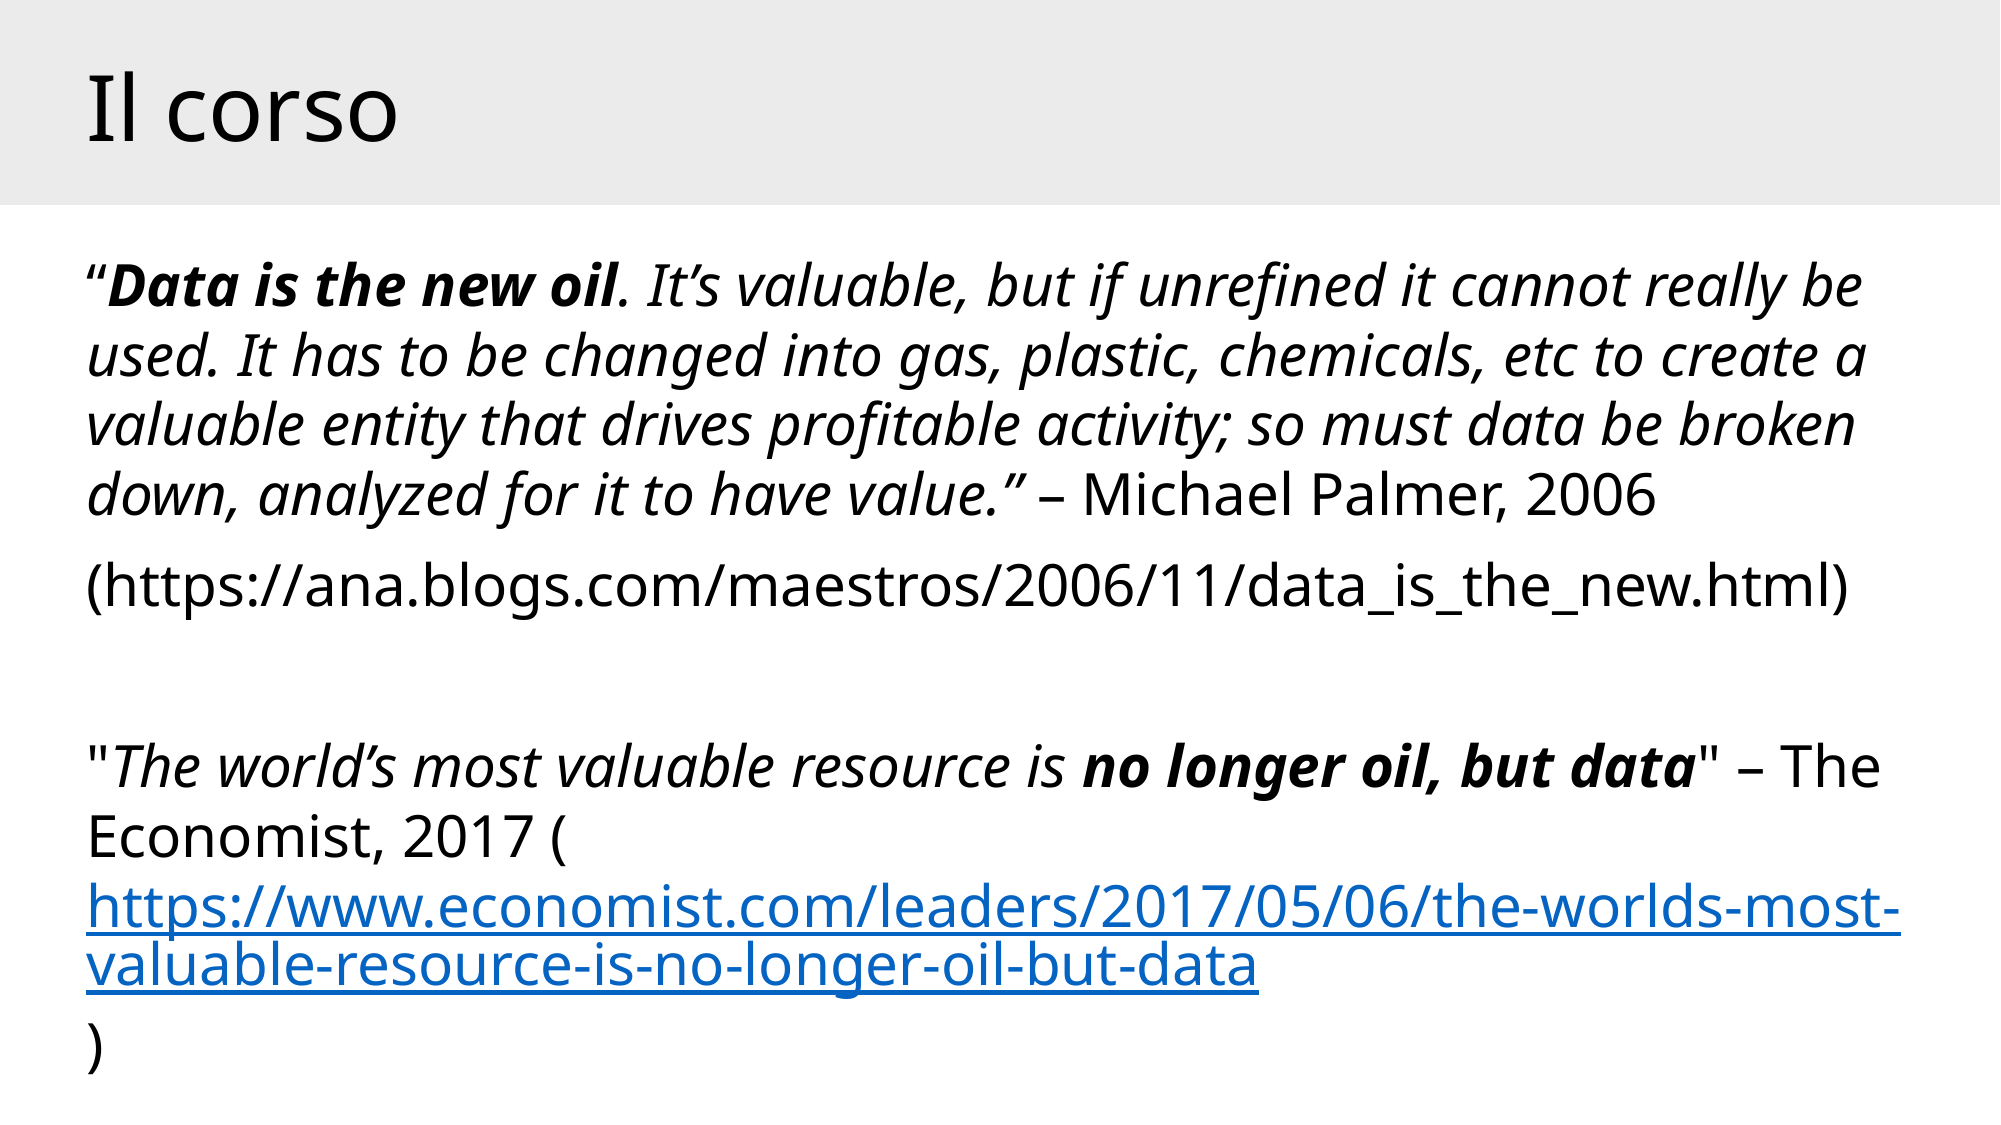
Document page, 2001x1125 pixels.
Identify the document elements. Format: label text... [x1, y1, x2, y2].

list “Data is the new oil. It’s valuable, but if unrefined it cannot really be used. It has to be changed into gas, plastic, chemicals, etc to create a valuable entity that drives profitable activity; so must data be broken down, analyzed for it to have value.” – Michael Palmer, 2006 (https://ana.blogs.com/maestros/2006/11/data_is_the_new.html) "The world’s most valuable resource is no longer oil, but data" – The Economist, 2017 (https://www.economist.com/leaders/2017/05/06/the-worlds-most-valuable-resource-is-no-longer-oil-but-data) [71, 240, 1929, 1072]
title Il corso [71, 53, 1929, 171]
